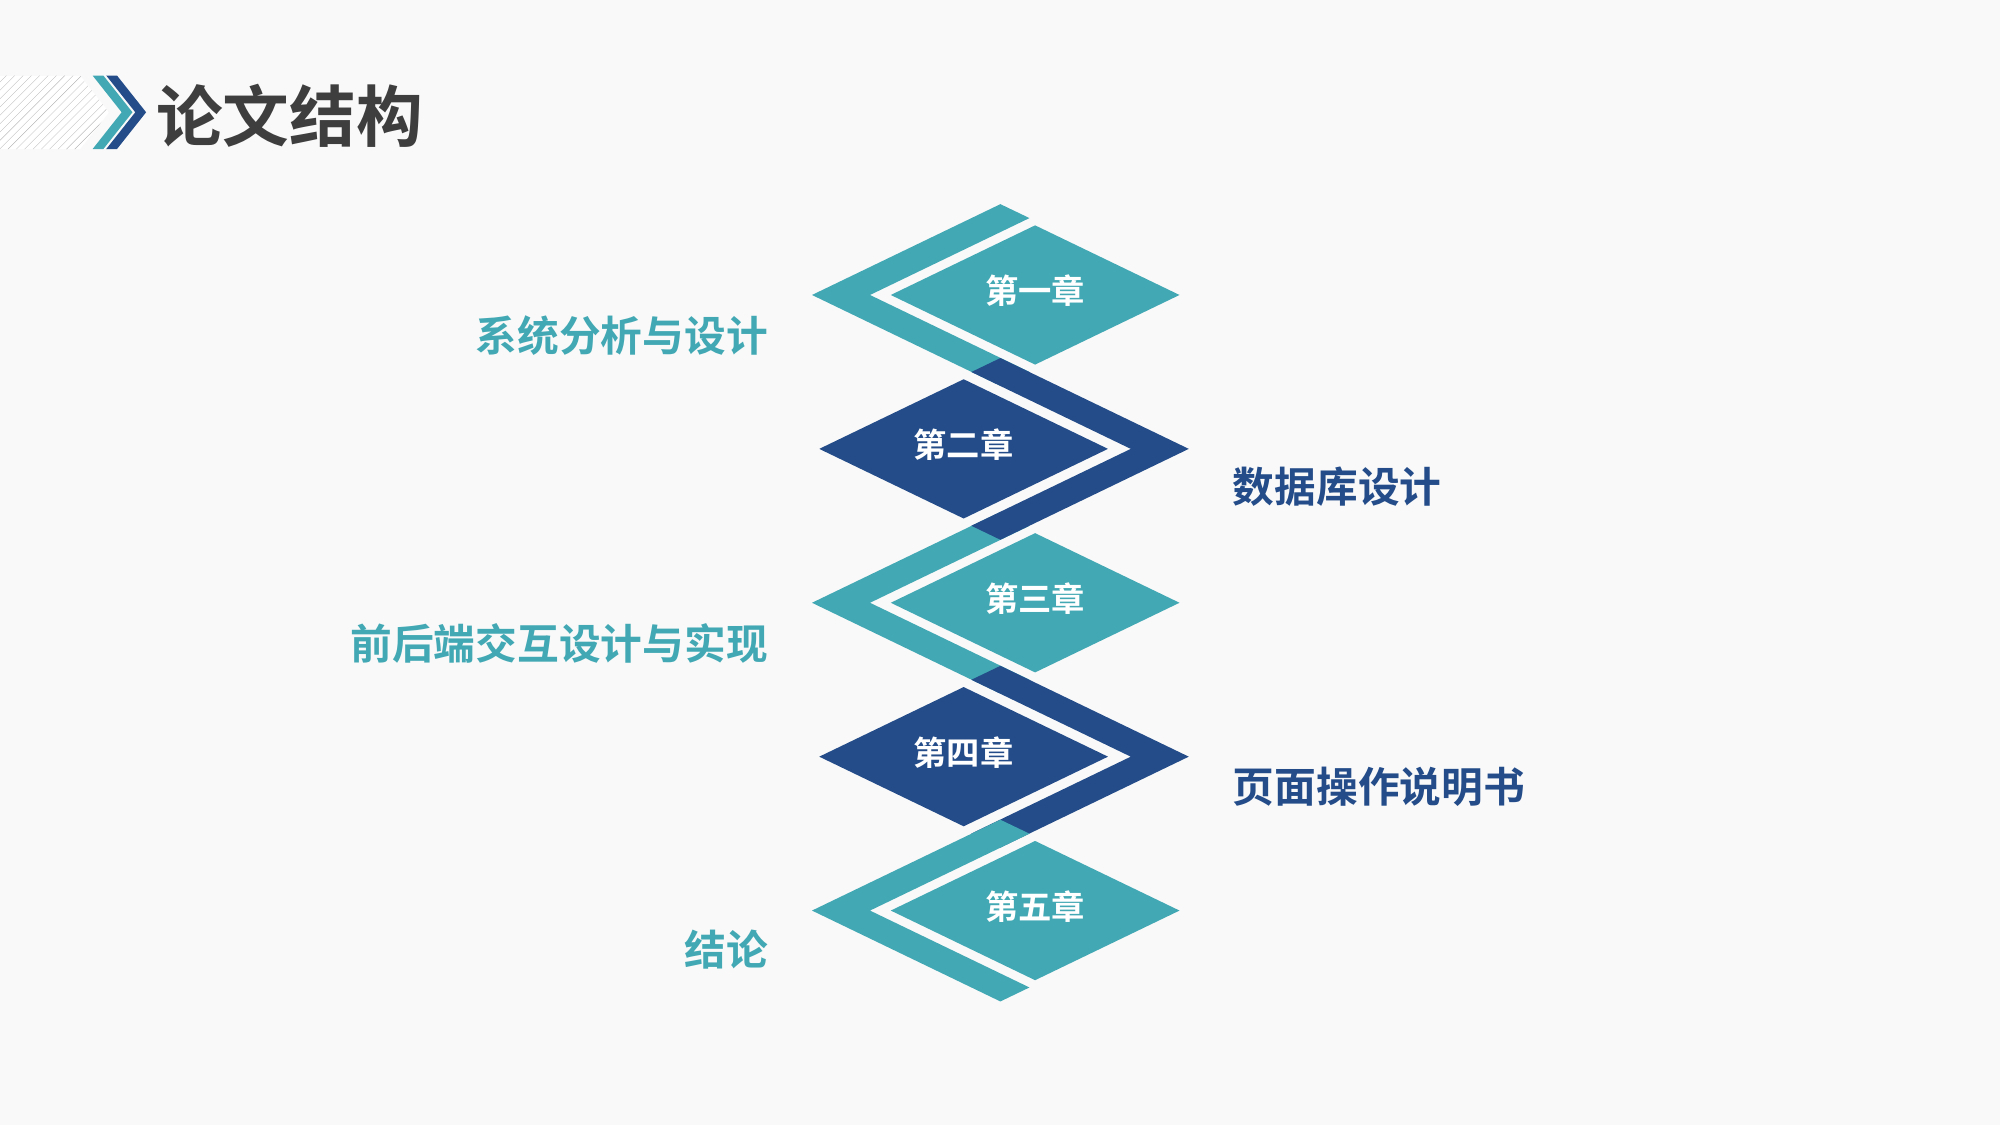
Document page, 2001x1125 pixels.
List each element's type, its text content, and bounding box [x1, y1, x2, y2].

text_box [819, 665, 1189, 848]
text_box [811, 204, 1180, 386]
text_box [811, 511, 1180, 694]
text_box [819, 358, 1189, 540]
text_box 系统分析与设计 [331, 310, 768, 361]
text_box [811, 819, 1180, 1002]
text_box 结论 [331, 923, 768, 974]
text_box 页面操作说明书 [1232, 760, 1984, 811]
text_box 数据库设计 [1232, 460, 1706, 511]
title 论文结构 [140, 82, 882, 158]
text_box 前后端交互设计与实现 [331, 617, 768, 668]
